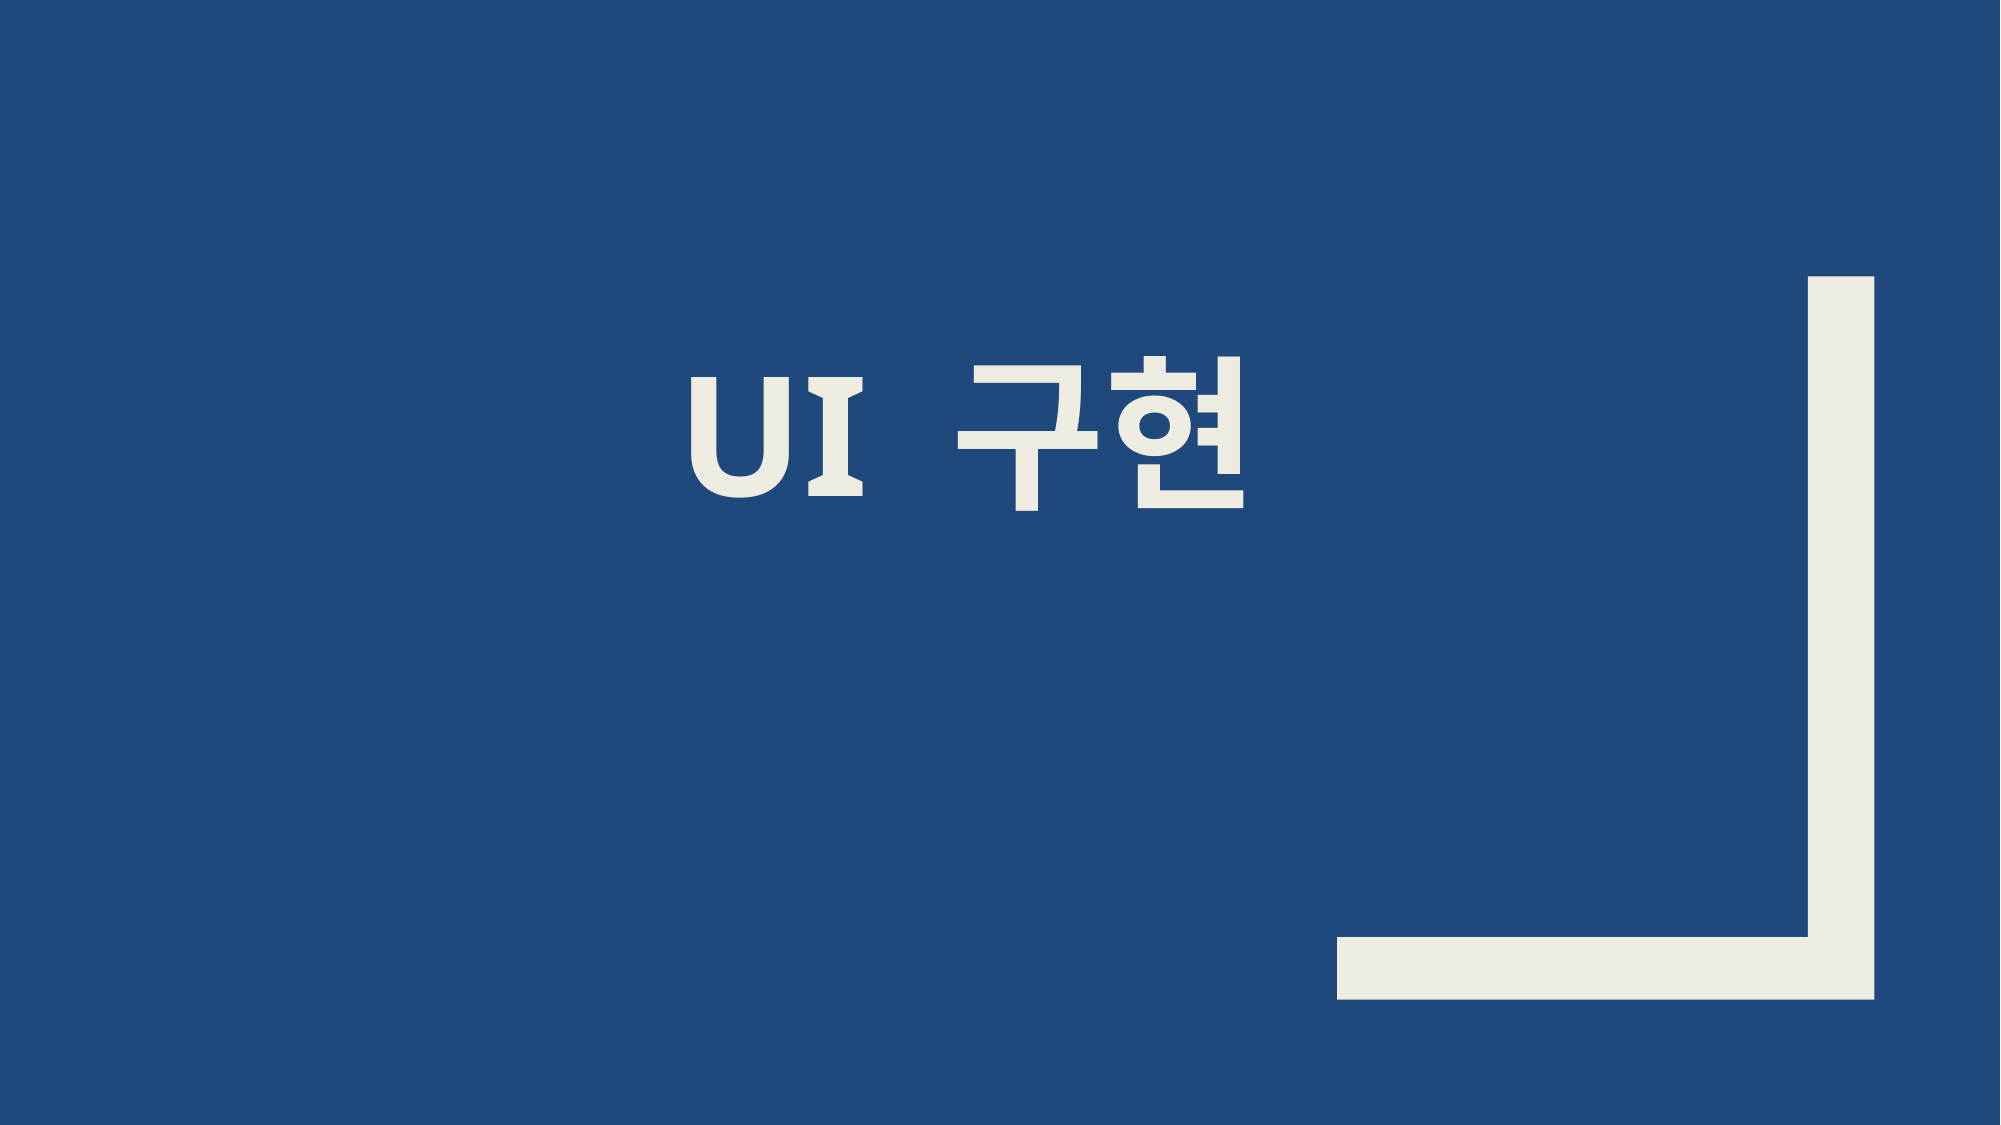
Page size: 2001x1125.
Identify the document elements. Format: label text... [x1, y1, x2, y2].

title UI 구현 [179, 286, 1757, 540]
